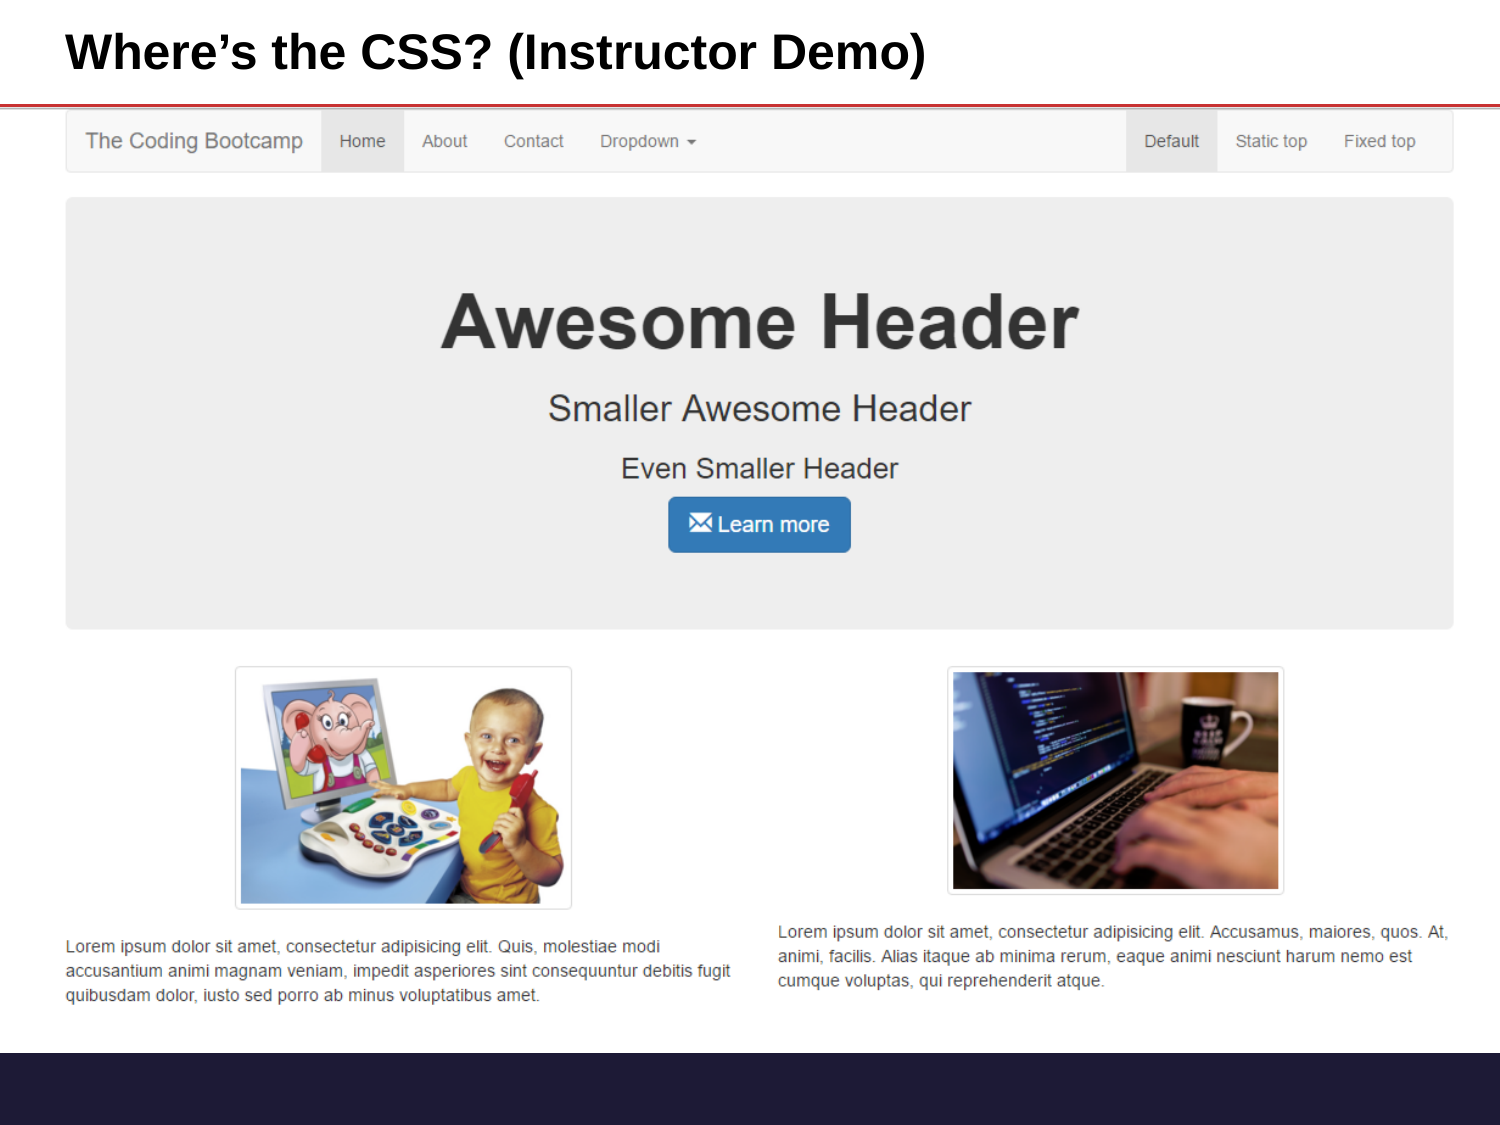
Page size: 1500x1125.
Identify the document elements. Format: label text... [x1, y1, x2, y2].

title Where’s the CSS? (Instructor Demo) [50, 0, 948, 105]
picture [0, 106, 1500, 1028]
